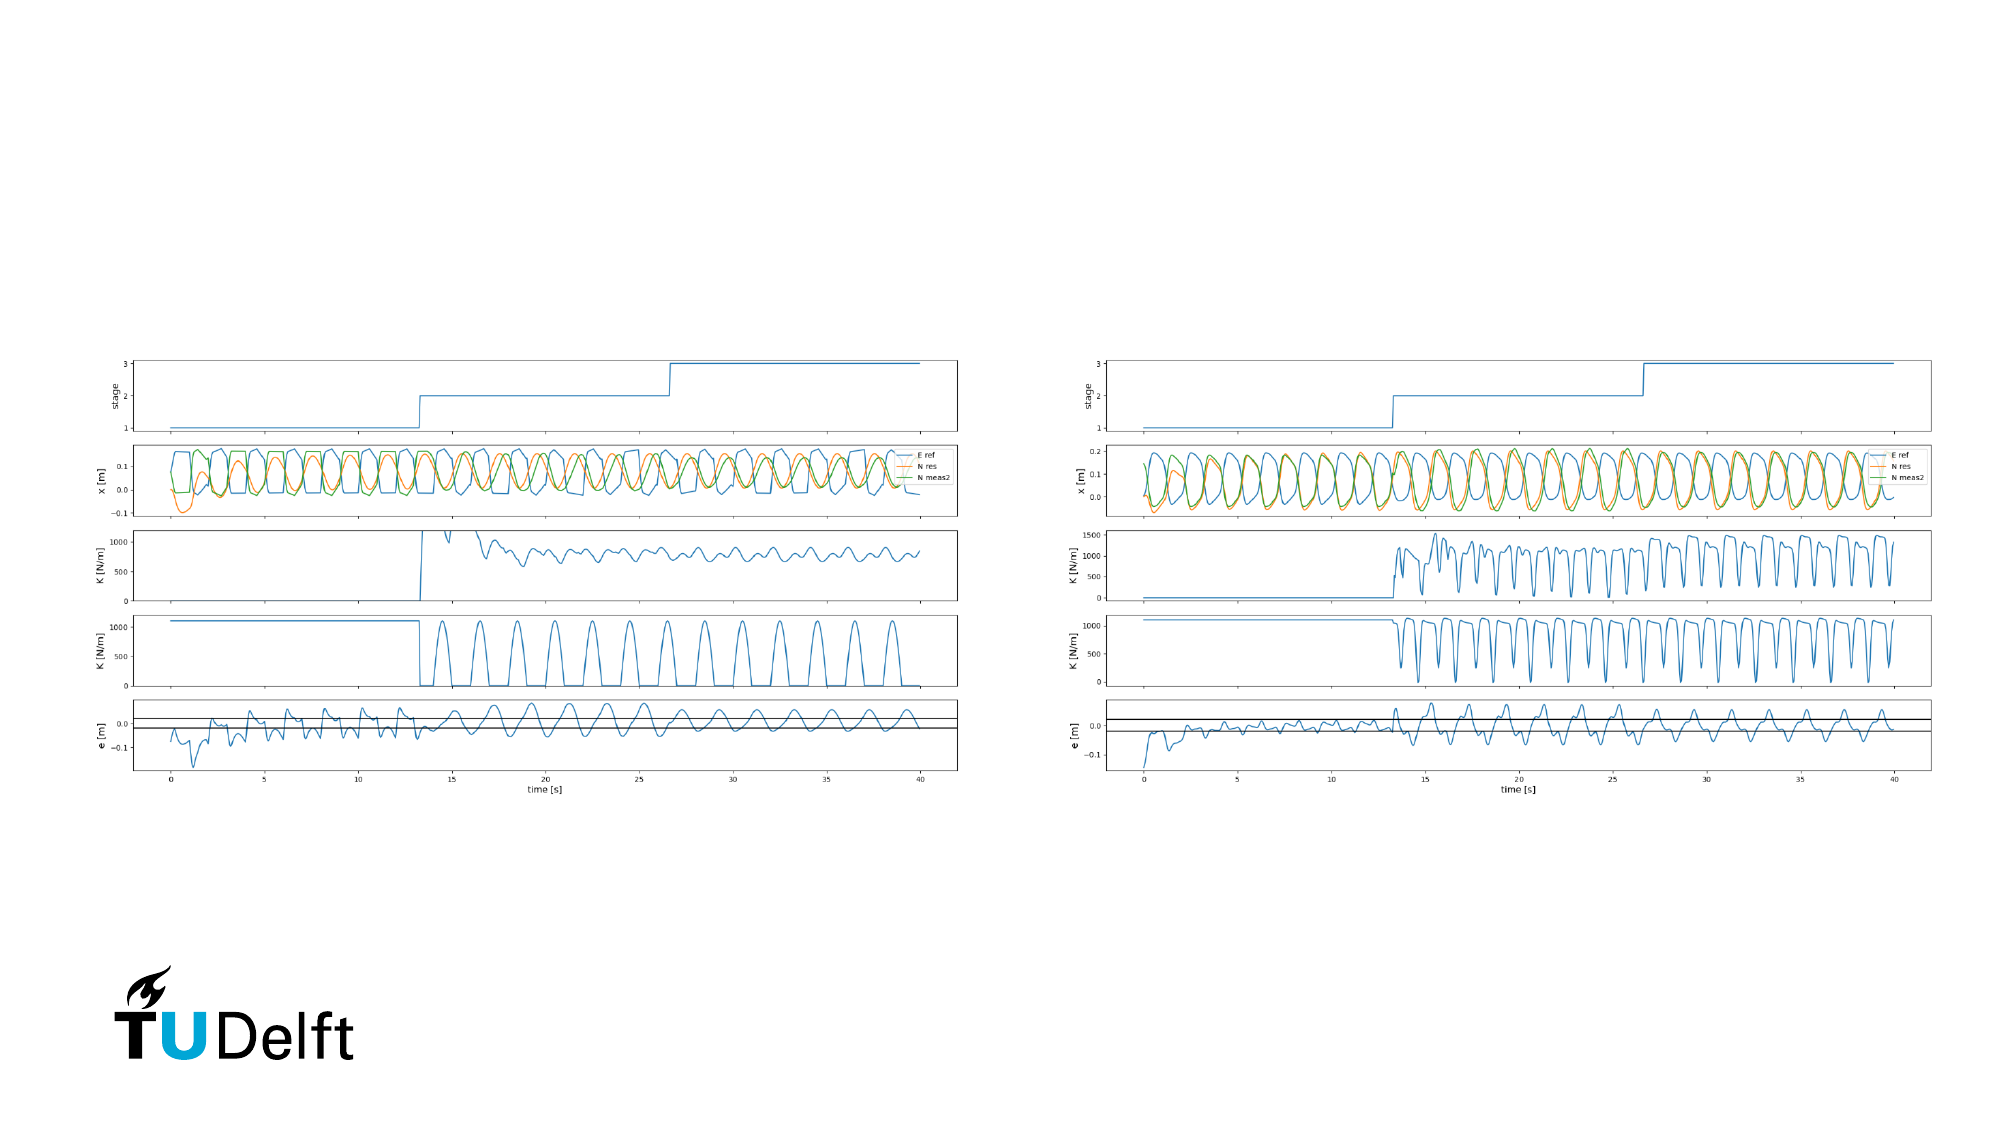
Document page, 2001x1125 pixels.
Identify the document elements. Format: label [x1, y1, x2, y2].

picture [0, 296, 2000, 829]
